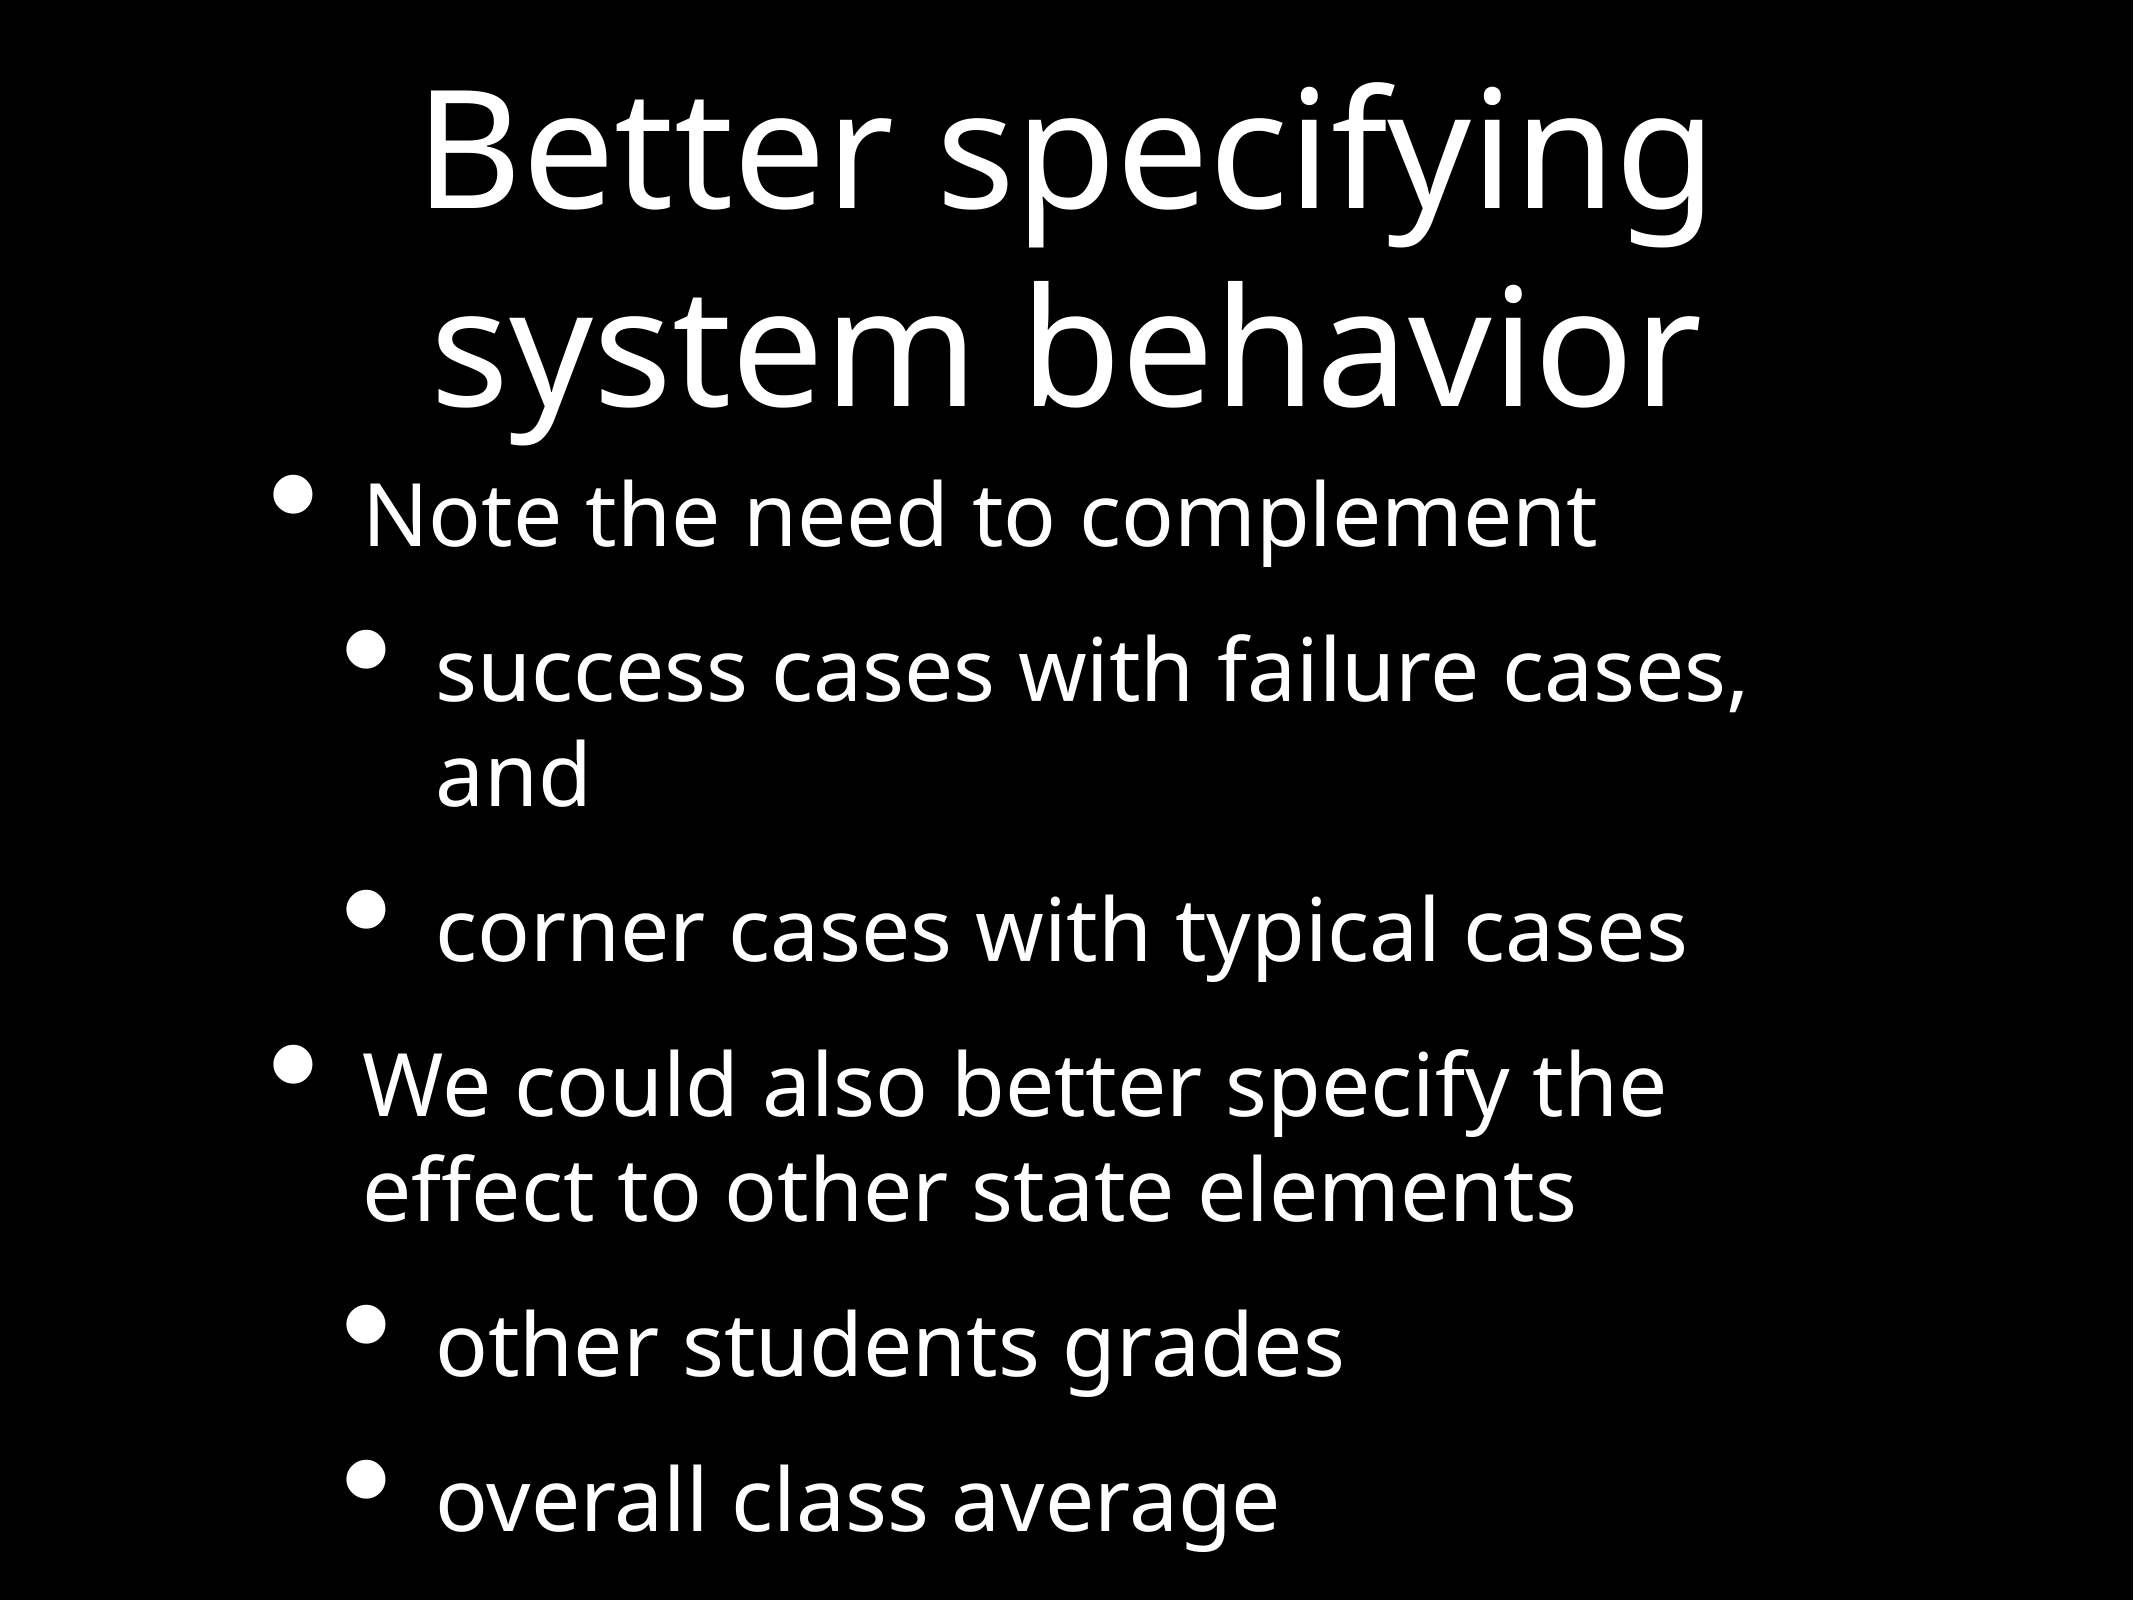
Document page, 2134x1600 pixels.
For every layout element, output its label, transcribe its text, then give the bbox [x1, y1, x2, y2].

title Better specifying system behavior [207, 41, 1926, 443]
list Note the need to complement success cases with failure cases, and corner cases with typical cases We could also better specify the effect to other state elements other students grades overall class average [207, 453, 1926, 1555]
